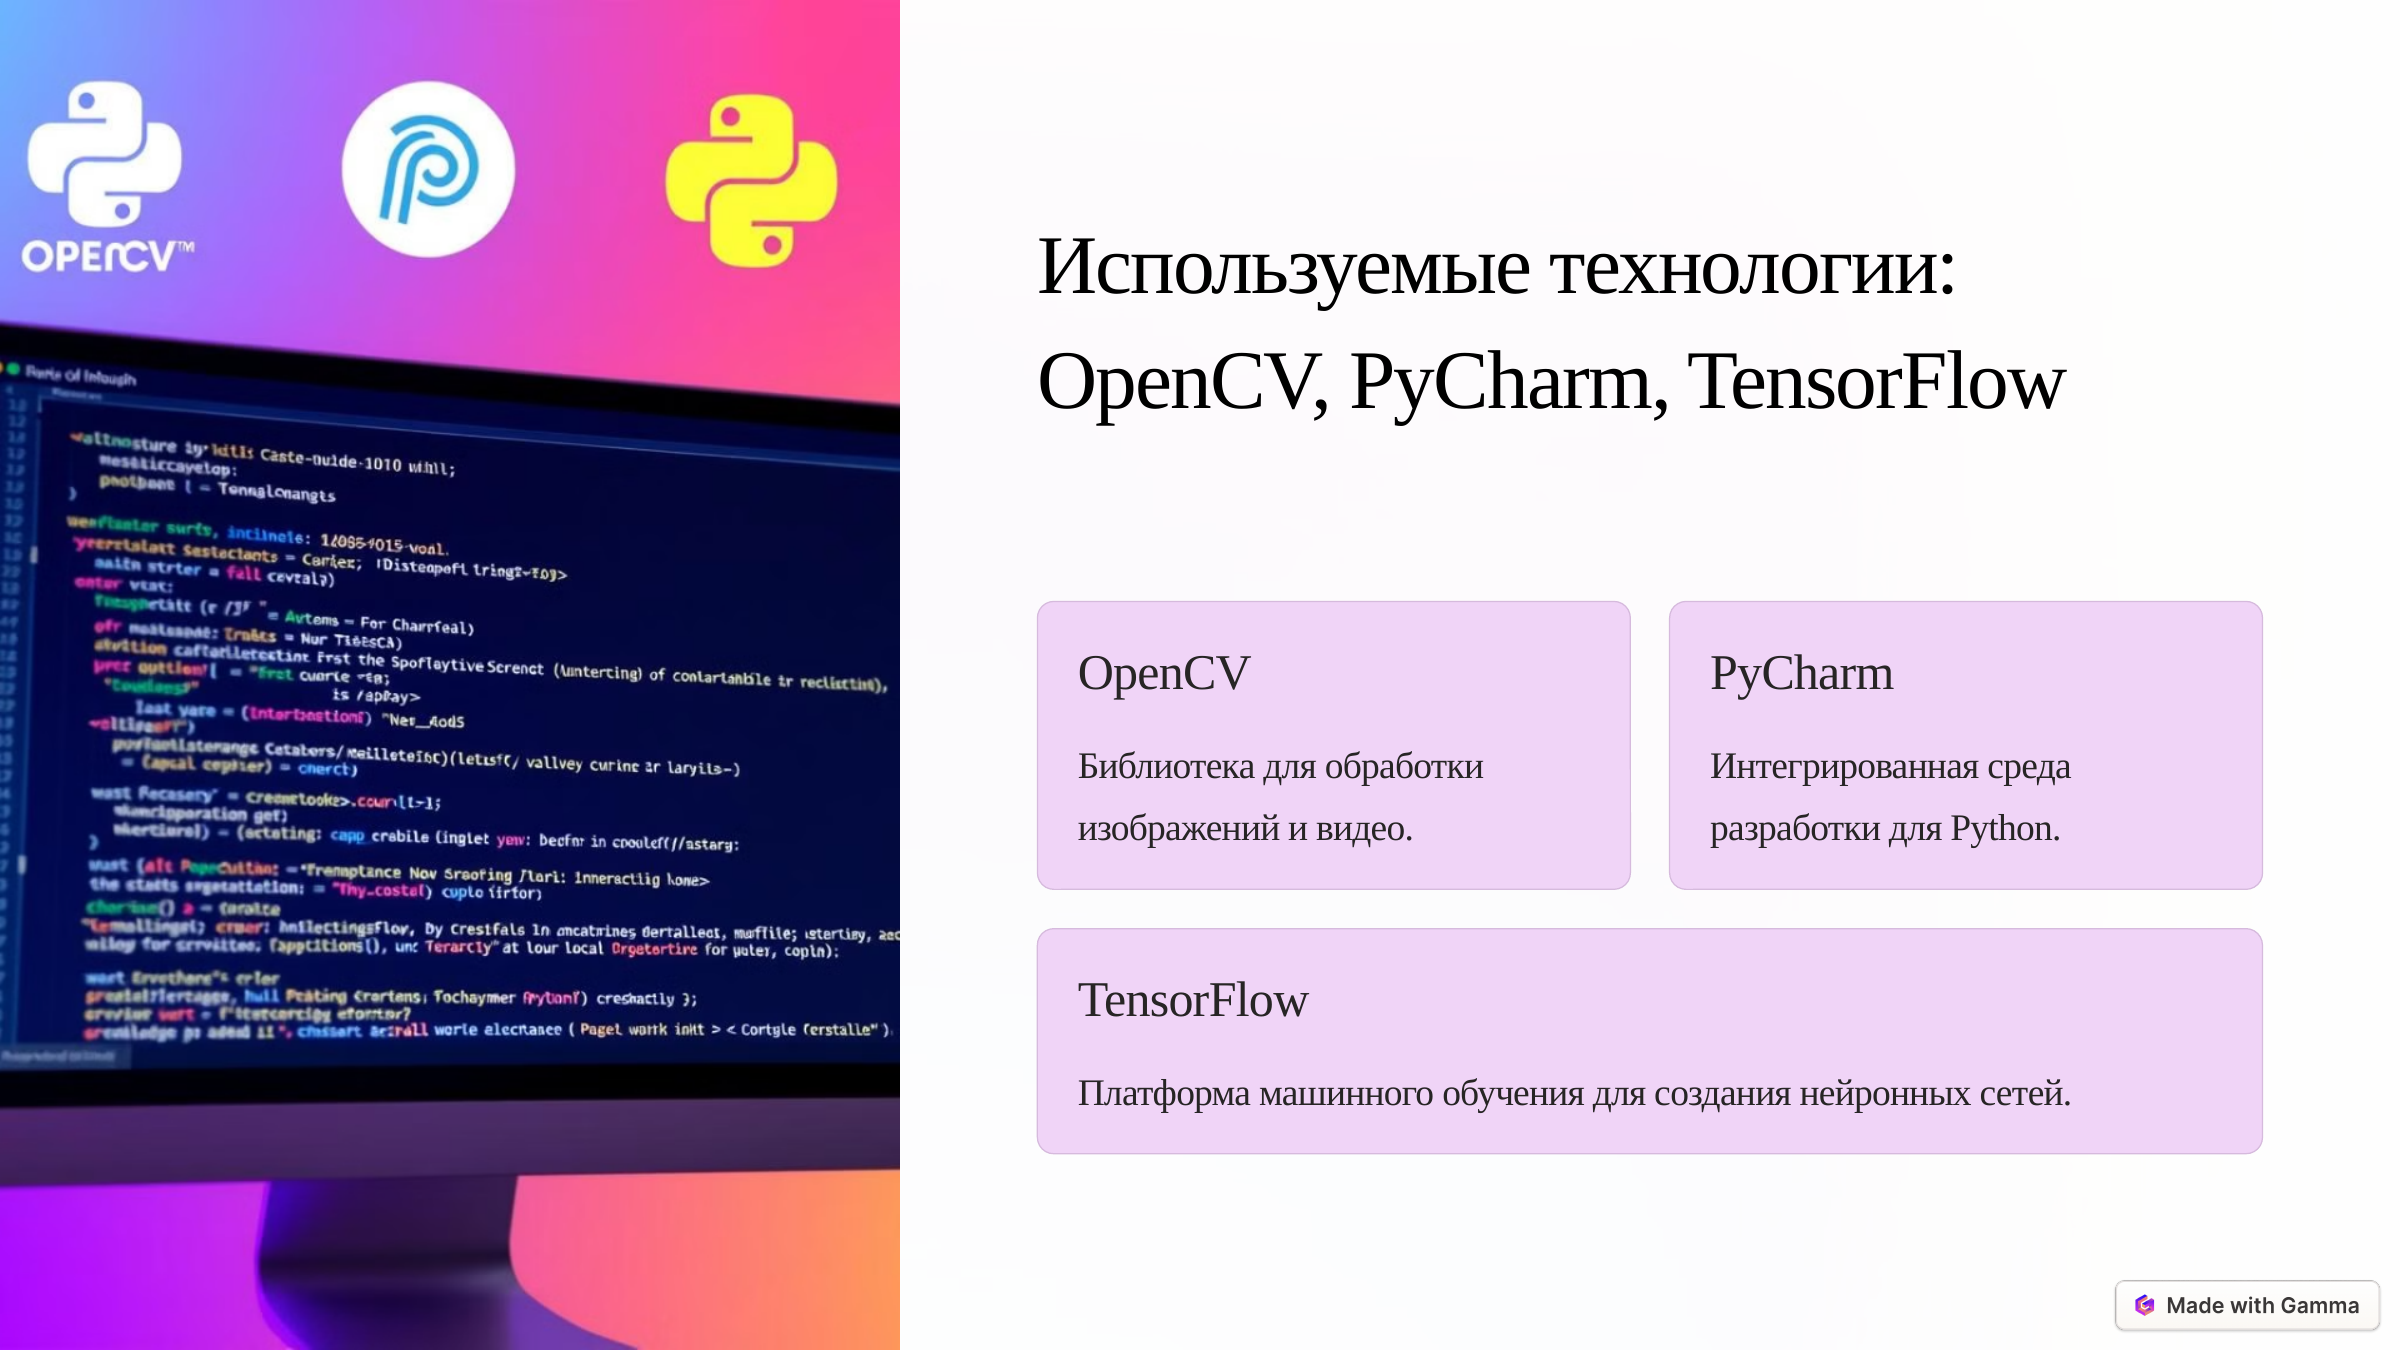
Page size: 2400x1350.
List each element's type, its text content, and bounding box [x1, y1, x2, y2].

text_box [1037, 601, 1631, 890]
picture [2106, 1271, 2389, 1339]
text_box [1037, 928, 2263, 1154]
text_box Интегрированная среда разработки для Python. [1710, 723, 2223, 849]
text_box Платформа машинного обучения для создания нейронных сетей. [1077, 1050, 2222, 1114]
text_box PyCharm [1710, 641, 2173, 700]
text_box Используемые технологии: OpenCV, PyCharm, TensorFlow [1037, 196, 2263, 543]
text_box [1669, 601, 2263, 890]
picture [0, 0, 900, 1350]
text_box TensorFlow [1077, 969, 1540, 1027]
text_box OpenCV [1077, 641, 1540, 700]
text_box Библиотека для обработки изображений и видео. [1077, 723, 1590, 849]
